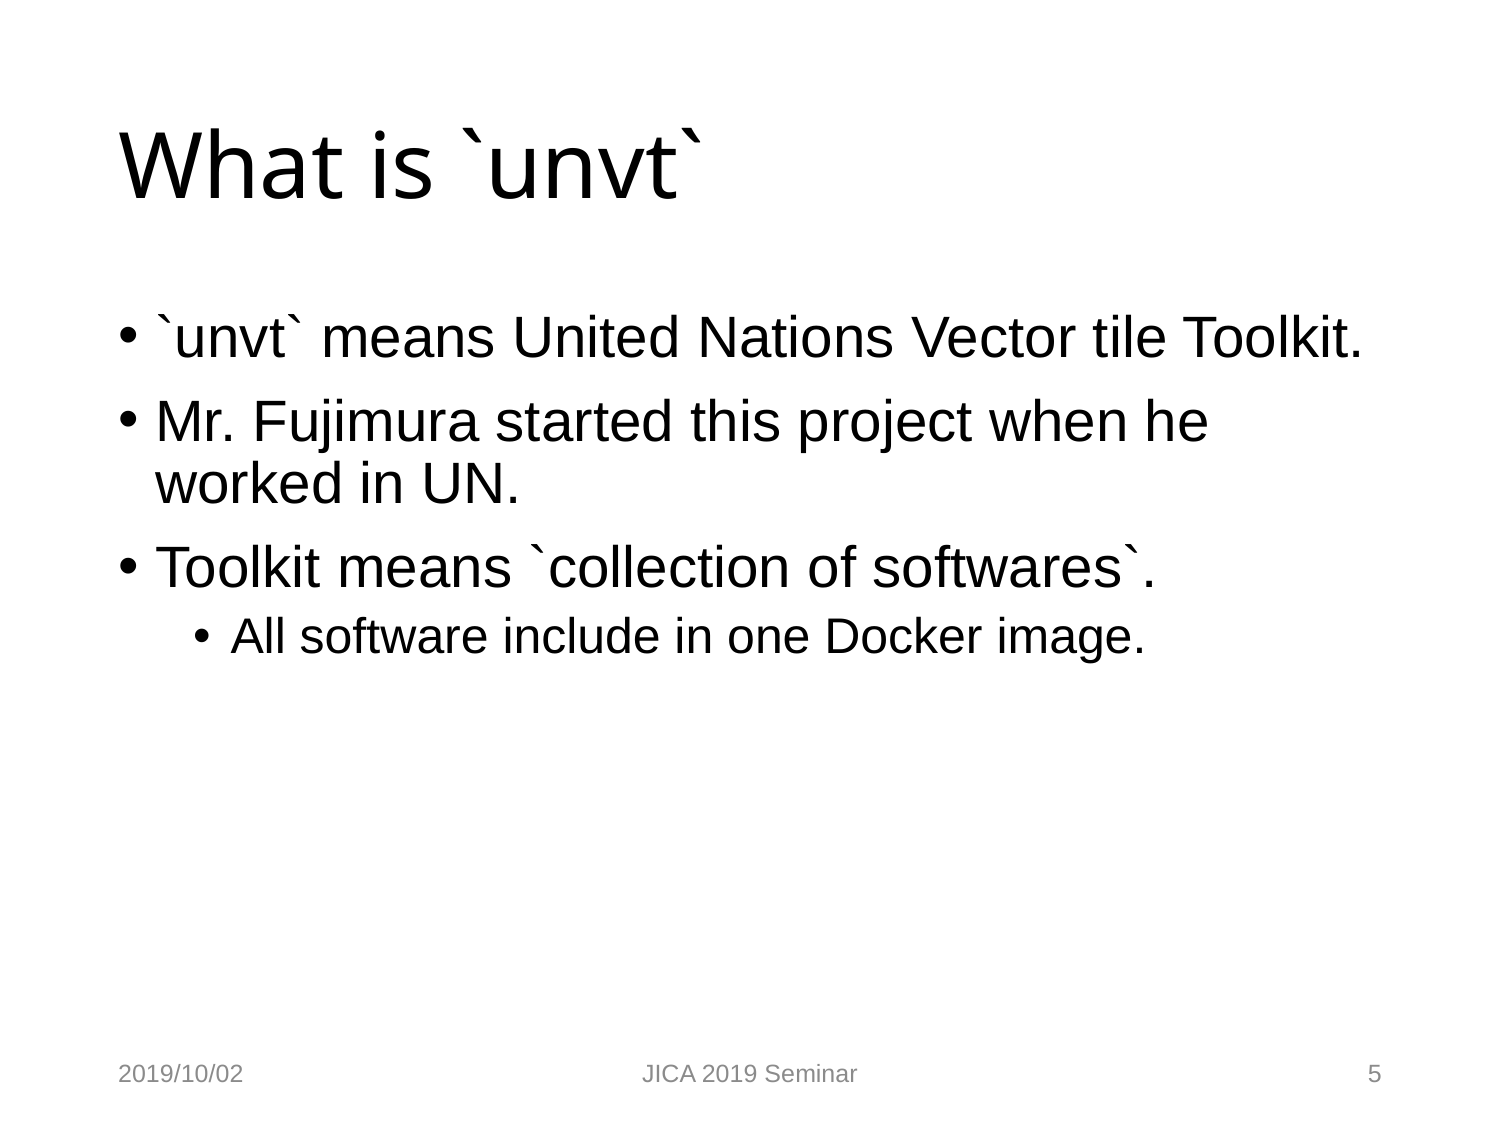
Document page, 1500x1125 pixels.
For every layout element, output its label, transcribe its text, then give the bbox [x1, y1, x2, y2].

title What is `unvt` [103, 59, 1397, 278]
slide_number 5 [1059, 1042, 1397, 1103]
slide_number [103, 1042, 441, 1103]
list `unvt` means United Nations Vector tile Toolkit. Mr. Fujimura started this project when he worked in UN. Toolkit means `collection of softwares`. All software include in one Docker image. [103, 299, 1397, 1014]
footer JICA 2019 Seminar [496, 1042, 1004, 1103]
